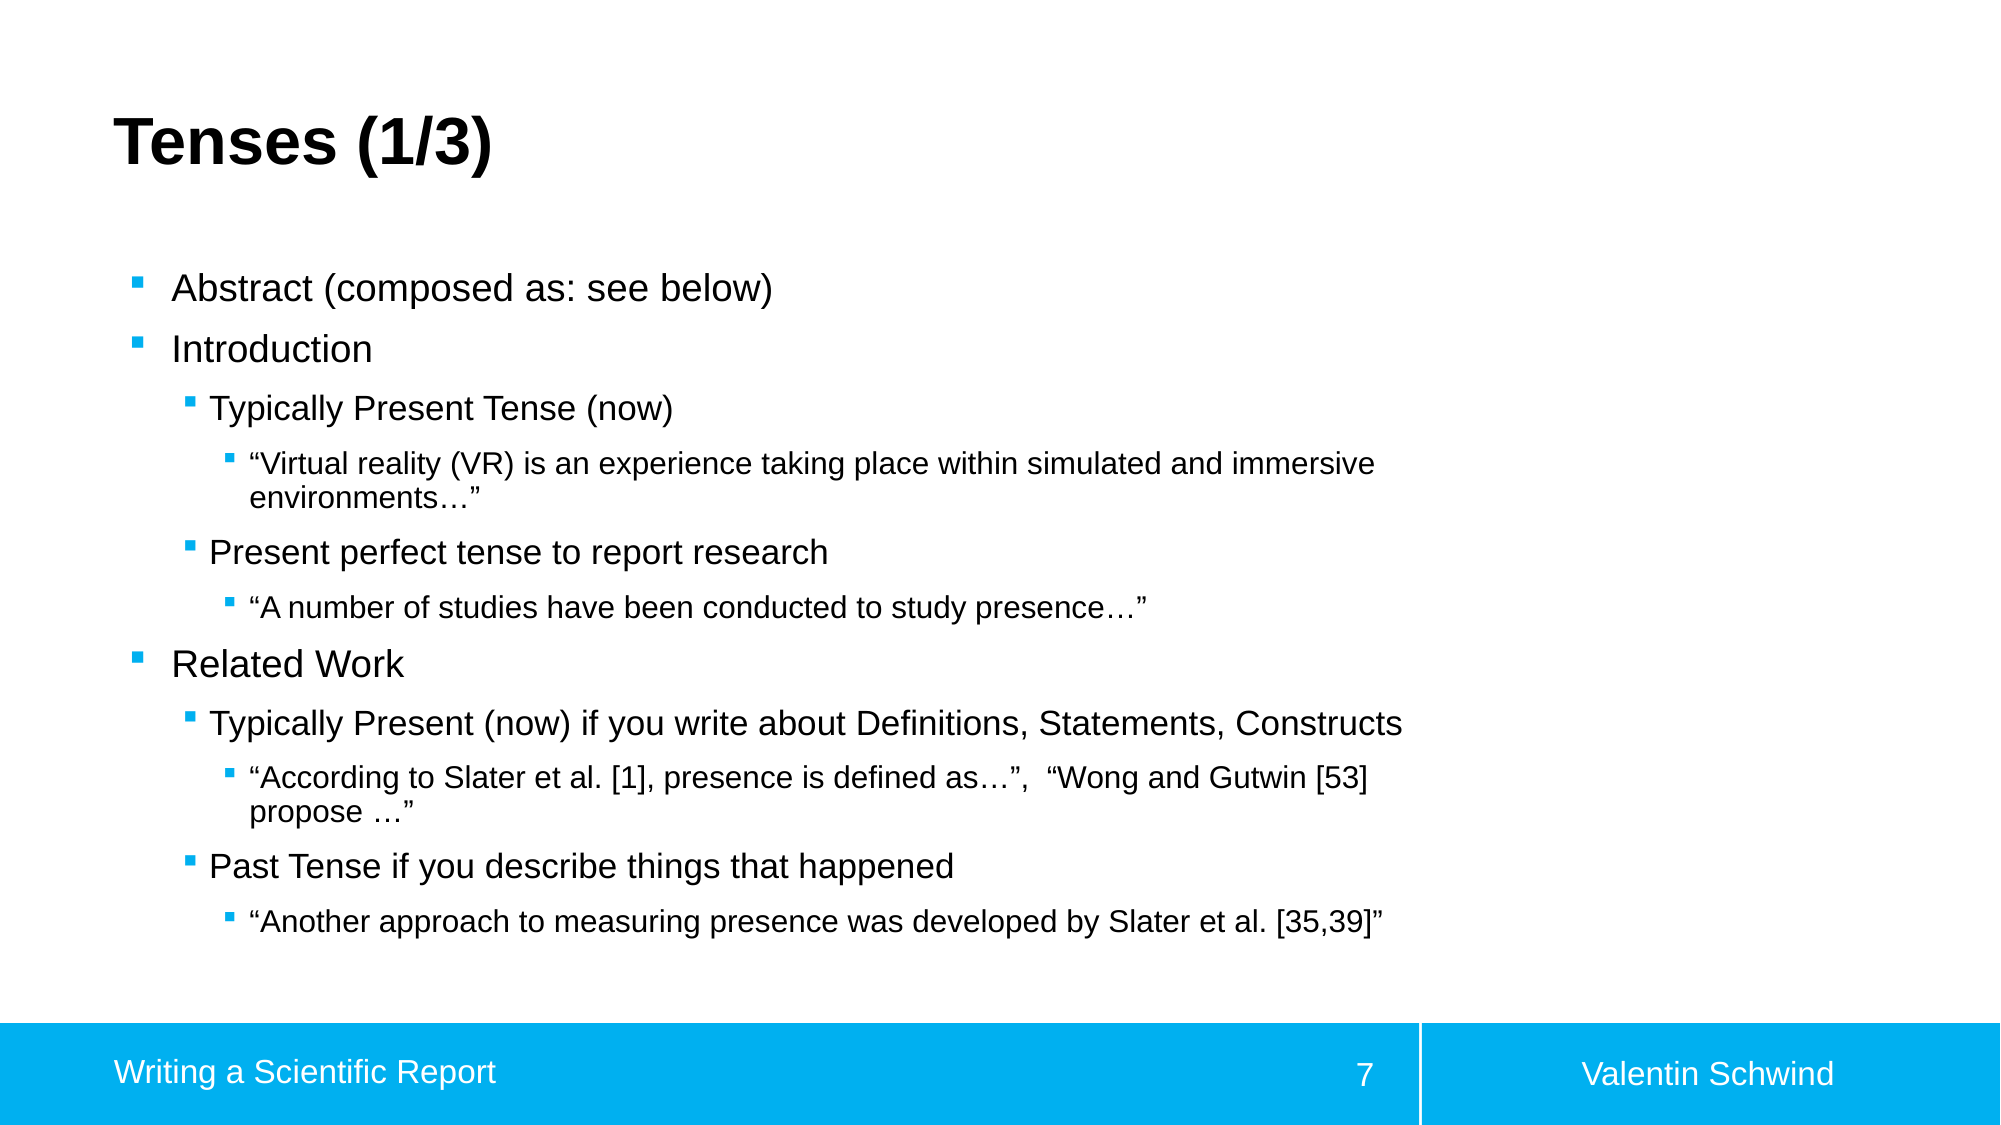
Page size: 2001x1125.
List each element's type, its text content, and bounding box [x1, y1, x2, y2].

slide_number 7 [1260, 1043, 1390, 1104]
list Abstract (composed as: see below) Introduction Typically Present Tense (now) “Virtual reality (VR) is an experience taking place within simulated and immersive environments…” Present perfect tense to report research “A number of studies have been conducted to study presence…” Related Work Typically Present (now) if you write about Definitions, Statements, Constructs “According to Slater et al. [1], presence is defined as…”, “Wong and Gutwin [53] propose …” Past Tense if you describe things that happened “Another approach to measuring presence was developed by Slater et al. [35,39]” [114, 261, 1420, 1006]
title Tenses (1/3) [114, 19, 1420, 179]
list Writing a Scientific Report [114, 1042, 1035, 1103]
footer Valentin Schwind [1442, 1042, 1975, 1102]
